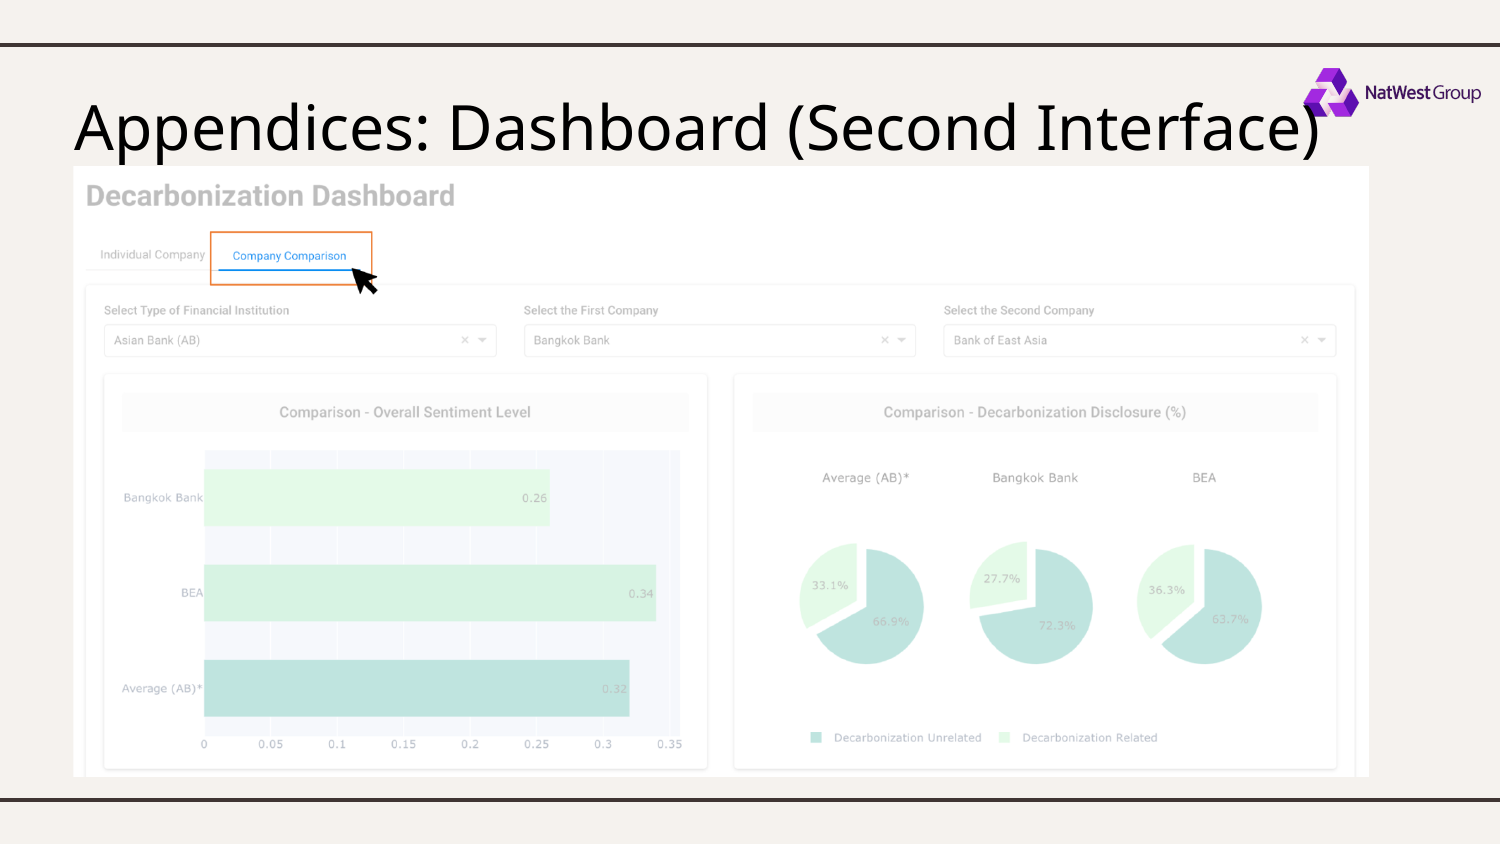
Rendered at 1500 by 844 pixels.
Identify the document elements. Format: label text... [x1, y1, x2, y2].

picture [1301, 58, 1484, 126]
picture [72, 166, 1369, 777]
title Appendices: Dashboard (Second Interface) [59, 72, 1383, 167]
